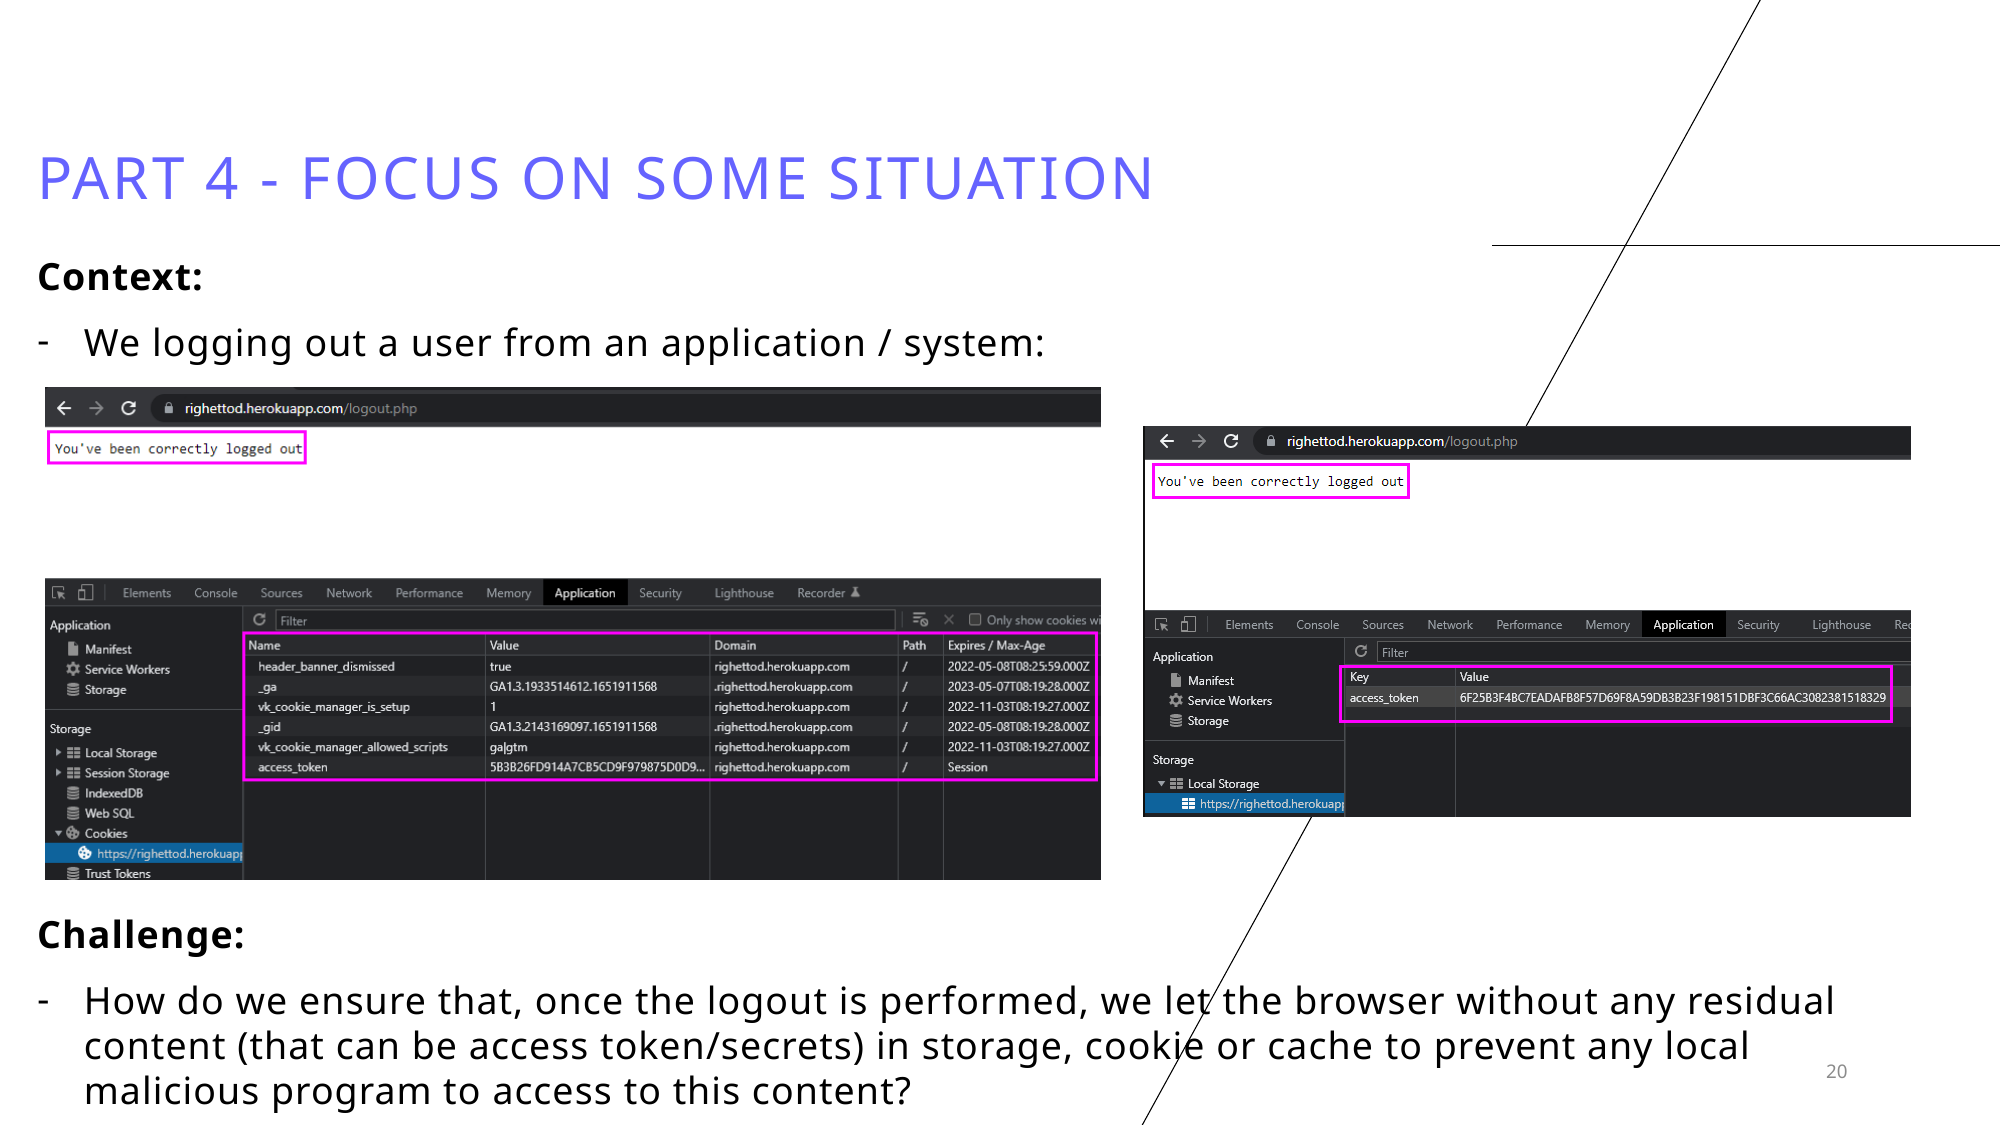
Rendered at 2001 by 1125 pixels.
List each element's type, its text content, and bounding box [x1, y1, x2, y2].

list Context: We logging out a user from an application / system: Challenge: How do we ensure that, once the logout is performed, we let the browser without any residual content (that can be access token/secrets) in storage, cookie or cache to prevent any local malicious program to access to this content? [22, 245, 1955, 991]
title Part 4 - Focus on some situation [22, 22, 1944, 220]
picture [1143, 426, 1911, 817]
slide_number 20 [1412, 1042, 1863, 1103]
picture [45, 387, 1101, 880]
